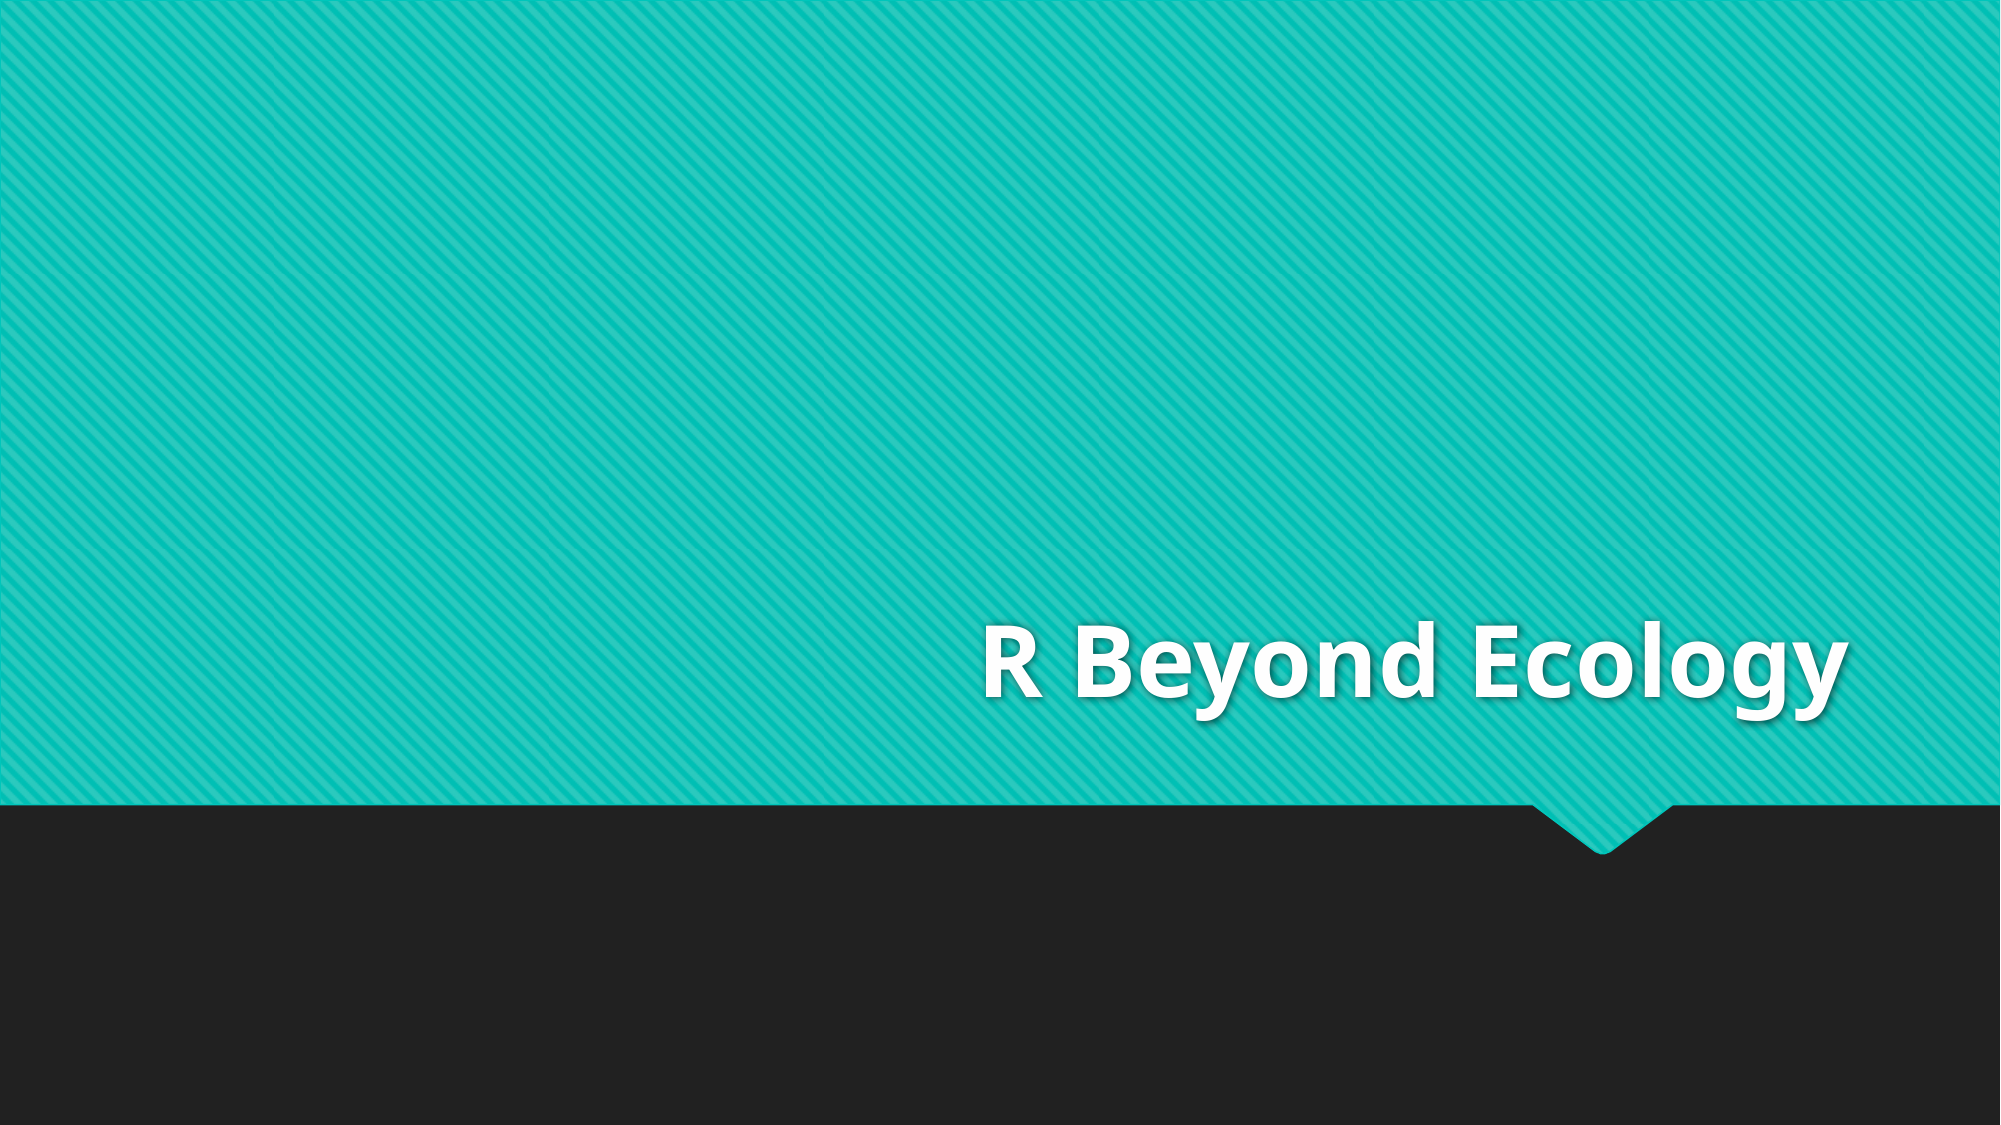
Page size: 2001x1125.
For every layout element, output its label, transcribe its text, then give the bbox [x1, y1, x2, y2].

title R Beyond Ecology [132, 484, 1866, 726]
